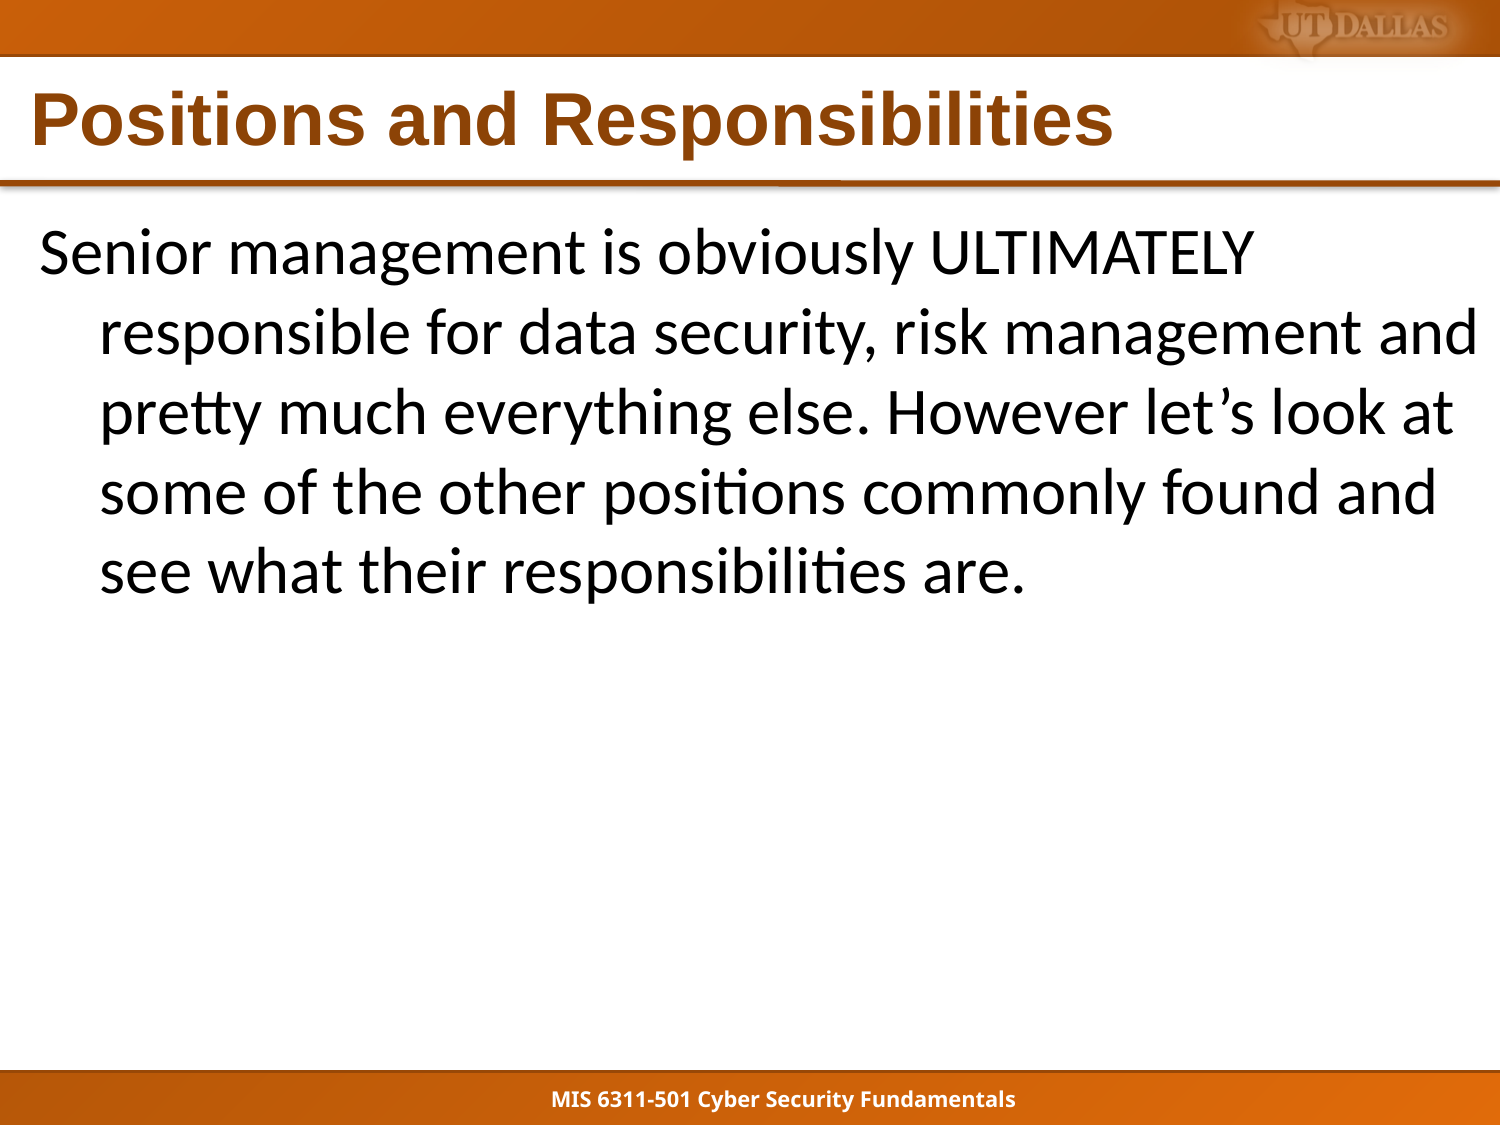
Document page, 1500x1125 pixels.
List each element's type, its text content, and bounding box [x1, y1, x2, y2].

title Positions and Responsibilities [0, 64, 1500, 178]
picture [1218, 0, 1500, 64]
list Senior management is obviously ULTIMATELY responsible for data security, risk management and pretty much everything else. However let’s look at some of the other positions commonly found and see what their responsibilities are. [24, 199, 1500, 1077]
